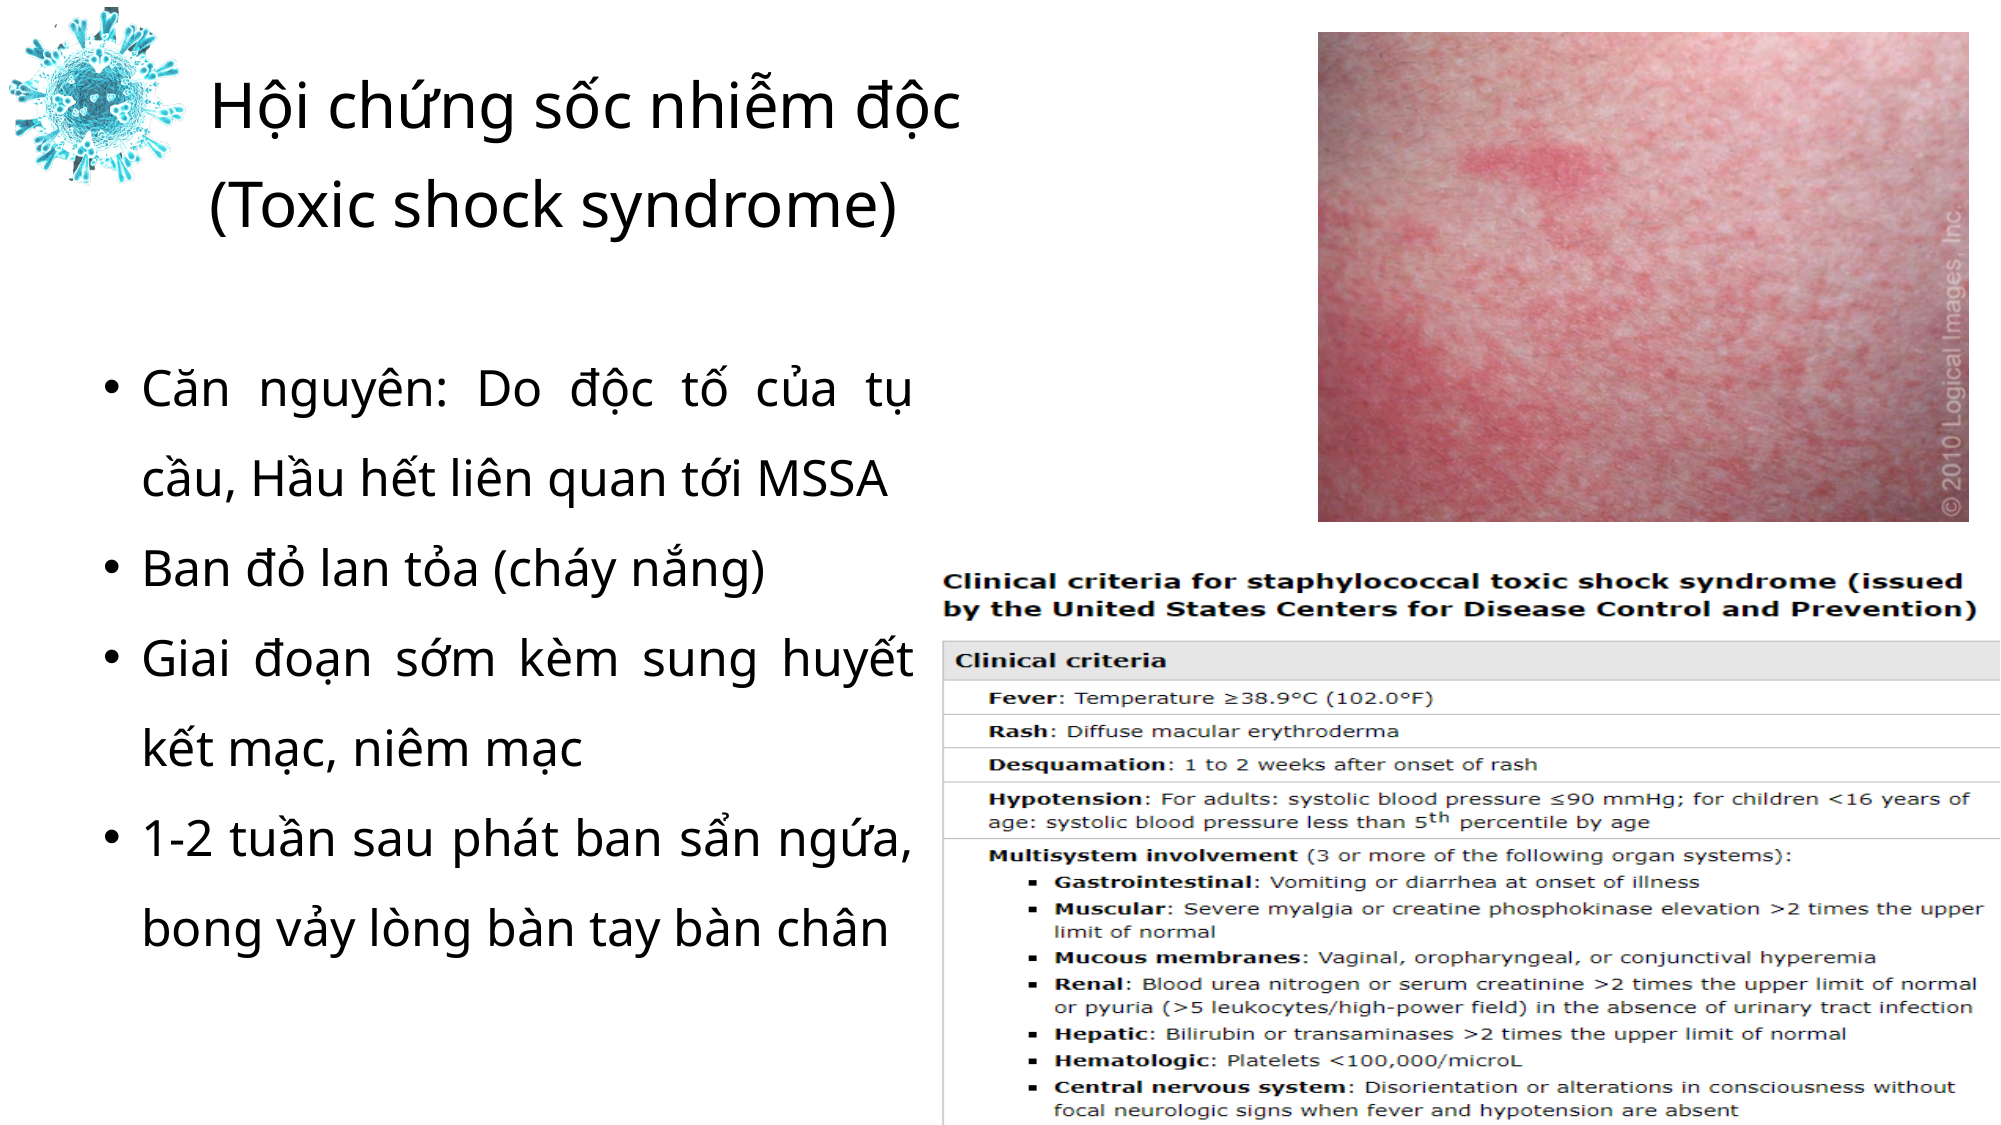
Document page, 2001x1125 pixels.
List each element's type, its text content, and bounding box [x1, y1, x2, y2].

list Căn nguyên: Do độc tố của tụ cầu, Hầu hết liên quan tới MSSA Ban đỏ lan tỏa (cháy nắng) Giai đoạn sớm kèm sung huyết kết mạc, niêm mạc 1-2 tuần sau phát ban sẩn ngứa, bong vảy lòng bàn tay bàn chân [88, 319, 931, 1033]
picture [930, 547, 2000, 1125]
picture [1318, 32, 1969, 522]
picture [2, 7, 215, 190]
title Hội chứng sốc nhiễm độc (Toxic shock syndrome) [194, 32, 1198, 251]
